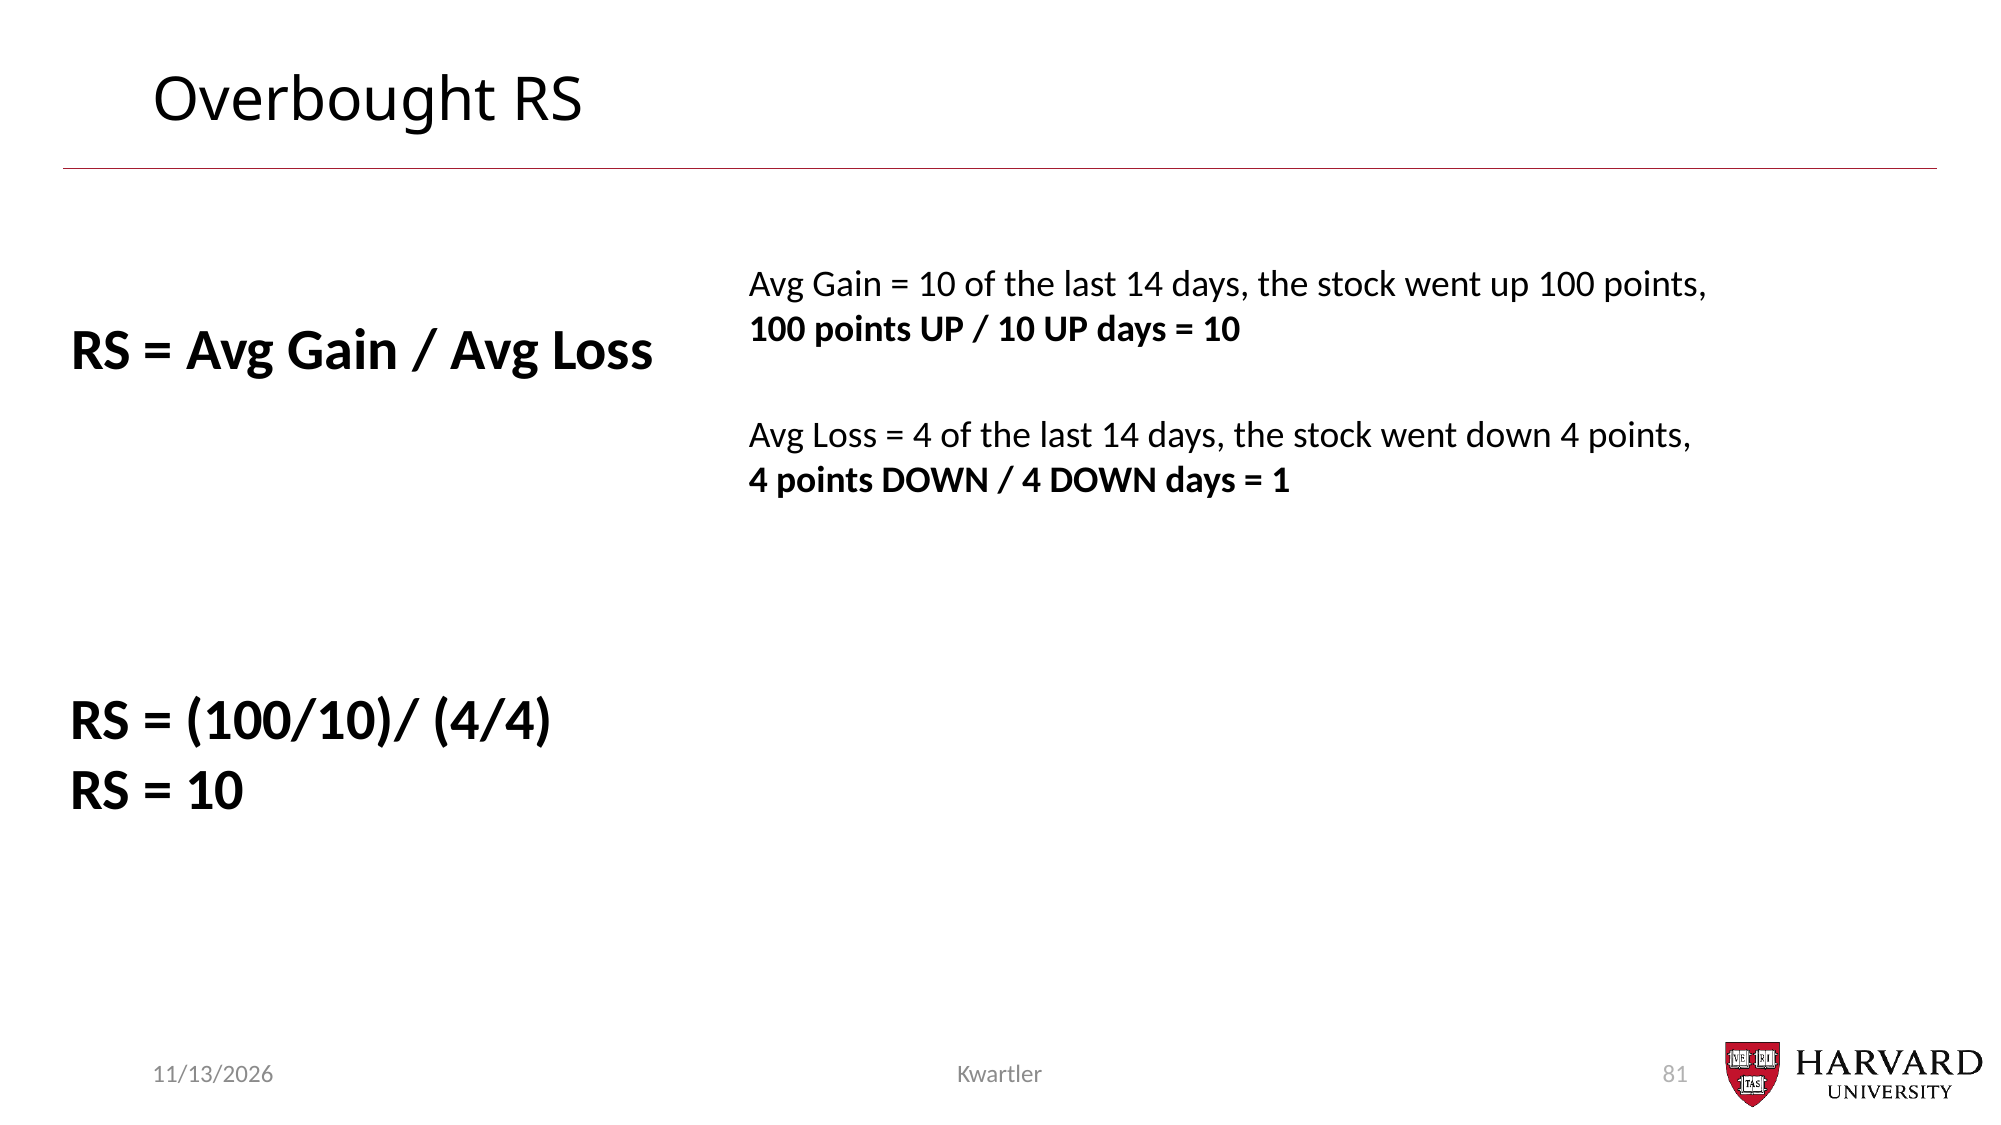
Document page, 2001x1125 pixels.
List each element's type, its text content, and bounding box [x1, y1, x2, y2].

text_box Avg Loss = 4 of the last 14 days, the stock went down 4 points, 4 points DOWN / 4 DOWN days = 1 [733, 402, 1924, 508]
picture [1703, 1024, 2001, 1125]
text_box RS = Avg Gain / Avg Loss [56, 304, 669, 390]
slide_number 81 [1375, 1042, 1704, 1103]
footer Kwartler [662, 1042, 1338, 1103]
title Overbought RS [137, 59, 1863, 142]
text_box Avg Gain = 10 of the last 14 days, the stock went up 100 points, 100 points UP / 10 UP days = 10 [733, 251, 1924, 356]
text_box RS = (100/10)/ (4/4) RS = 10 [55, 673, 569, 829]
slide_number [137, 1042, 588, 1103]
